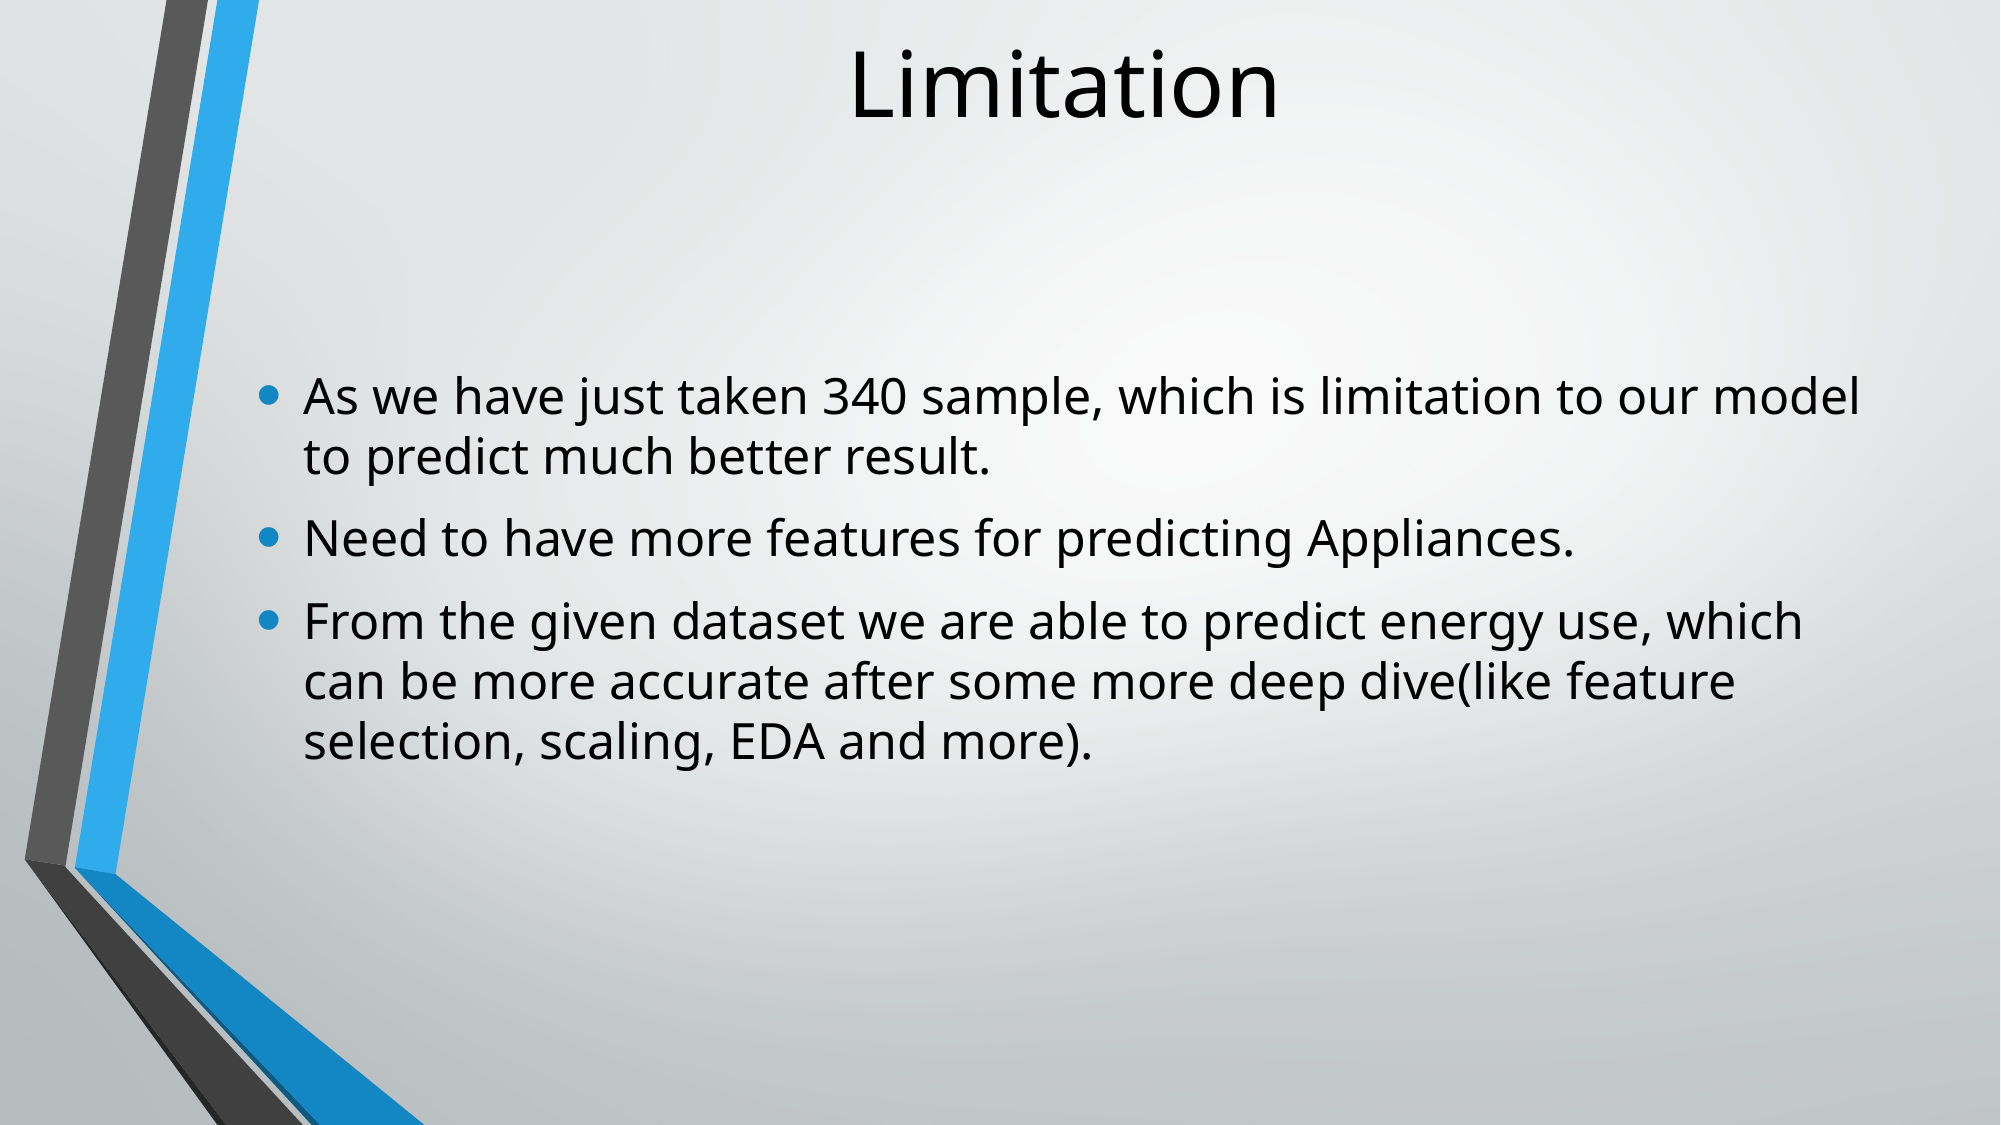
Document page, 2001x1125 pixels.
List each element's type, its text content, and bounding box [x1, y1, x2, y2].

title Limitation [243, 17, 1887, 144]
list As we have just taken 340 sample, which is limitation to our model to predict much better result. Need to have more features for predicting Appliances. From the given dataset we are able to predict energy use, which can be more accurate after some more deep dive(like feature selection, scaling, EDA and more). [241, 196, 1886, 1019]
